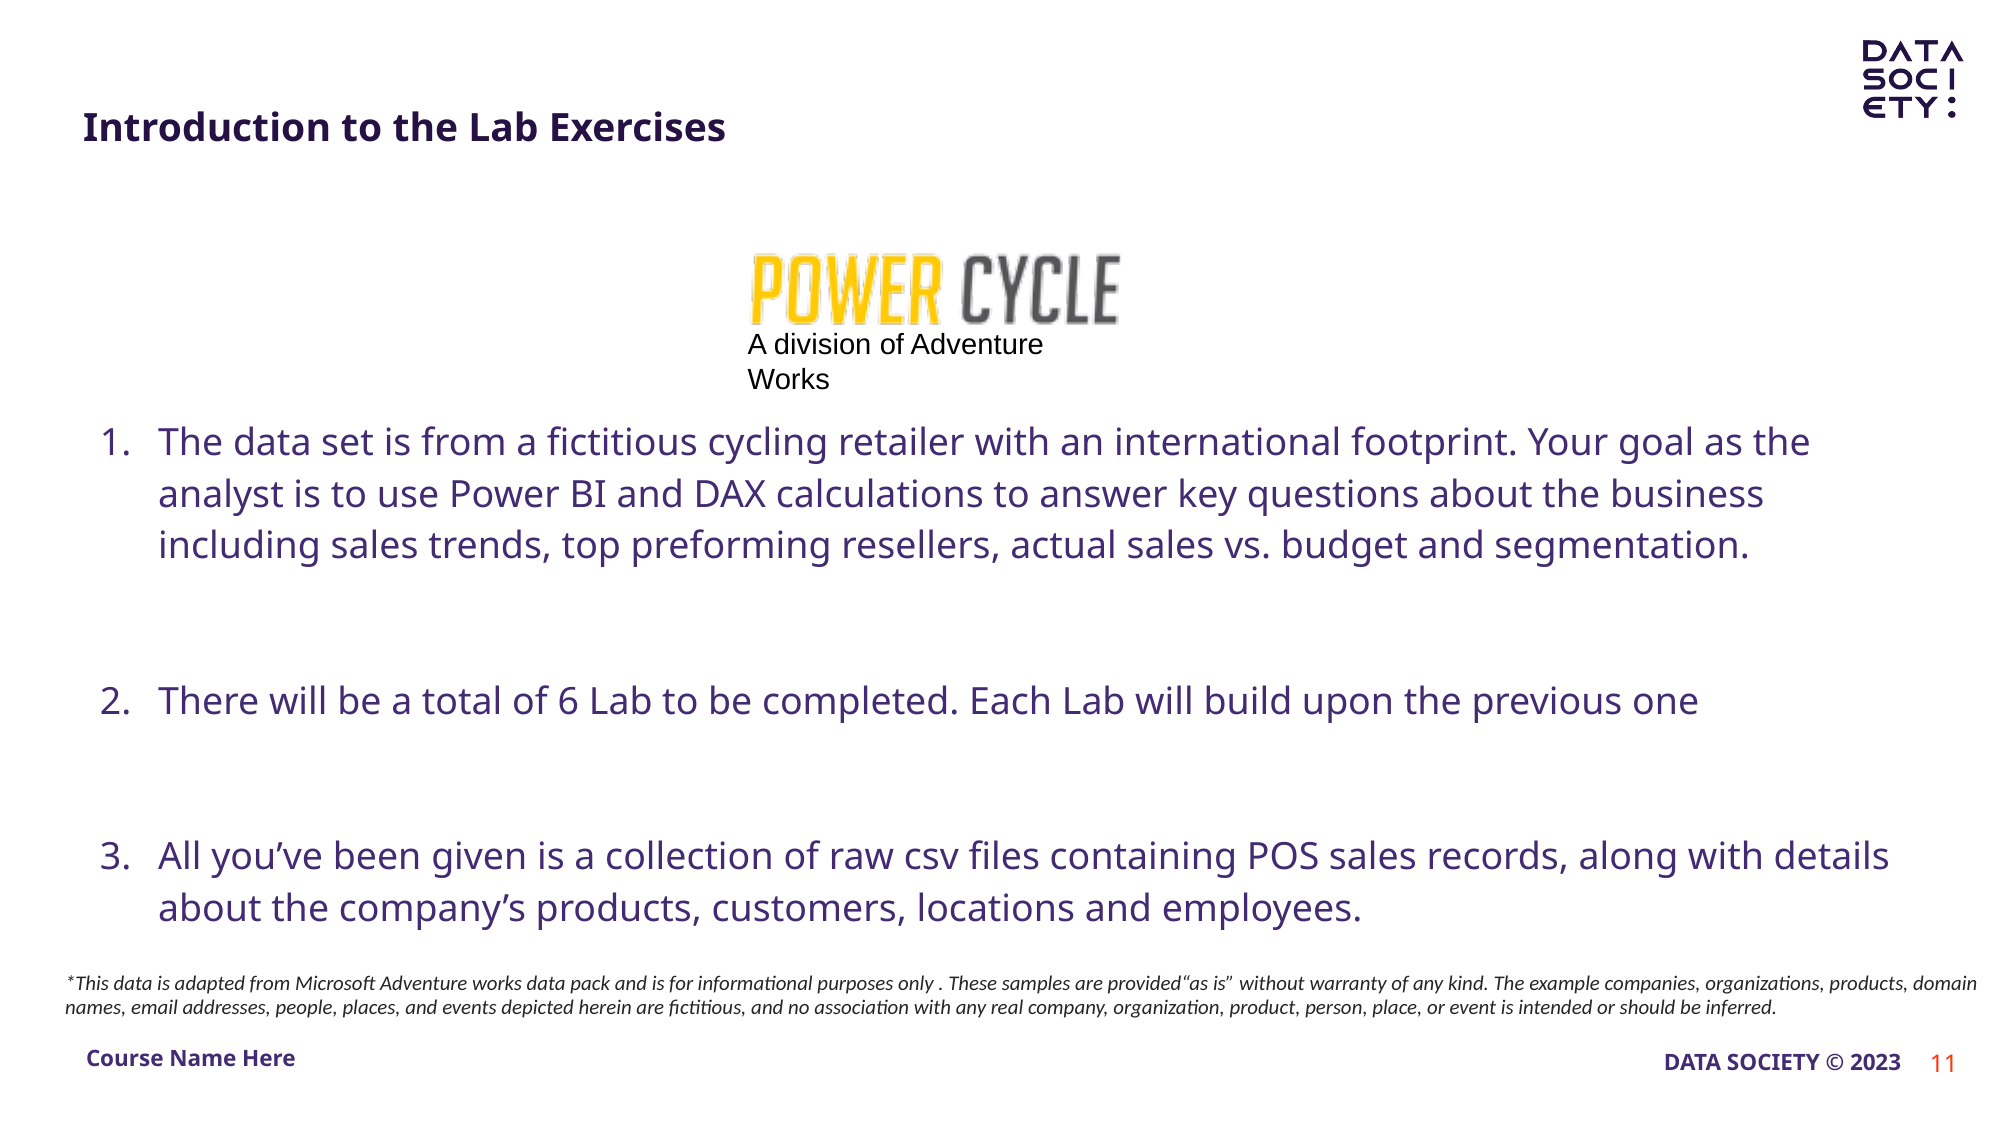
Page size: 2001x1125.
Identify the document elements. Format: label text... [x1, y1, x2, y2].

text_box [727, 238, 1155, 366]
text_box *This data is adapted from Microsoft Adventure works data pack and is for informational purposes only . These samples are provided“as is” without warranty of any kind. The example companies, organizations, products, domain names, email addresses, people, places, and events depicted herein are fictitious, and no association with any real company, organization, product, person, place, or event is intended or should be inferred. [50, 961, 2000, 1027]
list The data set is from a fictitious cycling retailer with an international footprint. Your goal as the analyst is to use Power BI and DAX calculations to answer key questions about the business including sales trends, top preforming resellers, actual sales vs. budget and segmentation. There will be a total of 6 Lab to be completed. Each Lab will build upon the previous one All you’ve been given is a collection of raw csv files containing POS sales records, along with details about the company’s products, customers, locations and employees. [68, 396, 1932, 961]
slide_number ‹#› [1853, 1033, 1974, 1097]
title Introduction to the Lab Exercises [68, 87, 1932, 213]
picture [1863, 40, 1964, 118]
